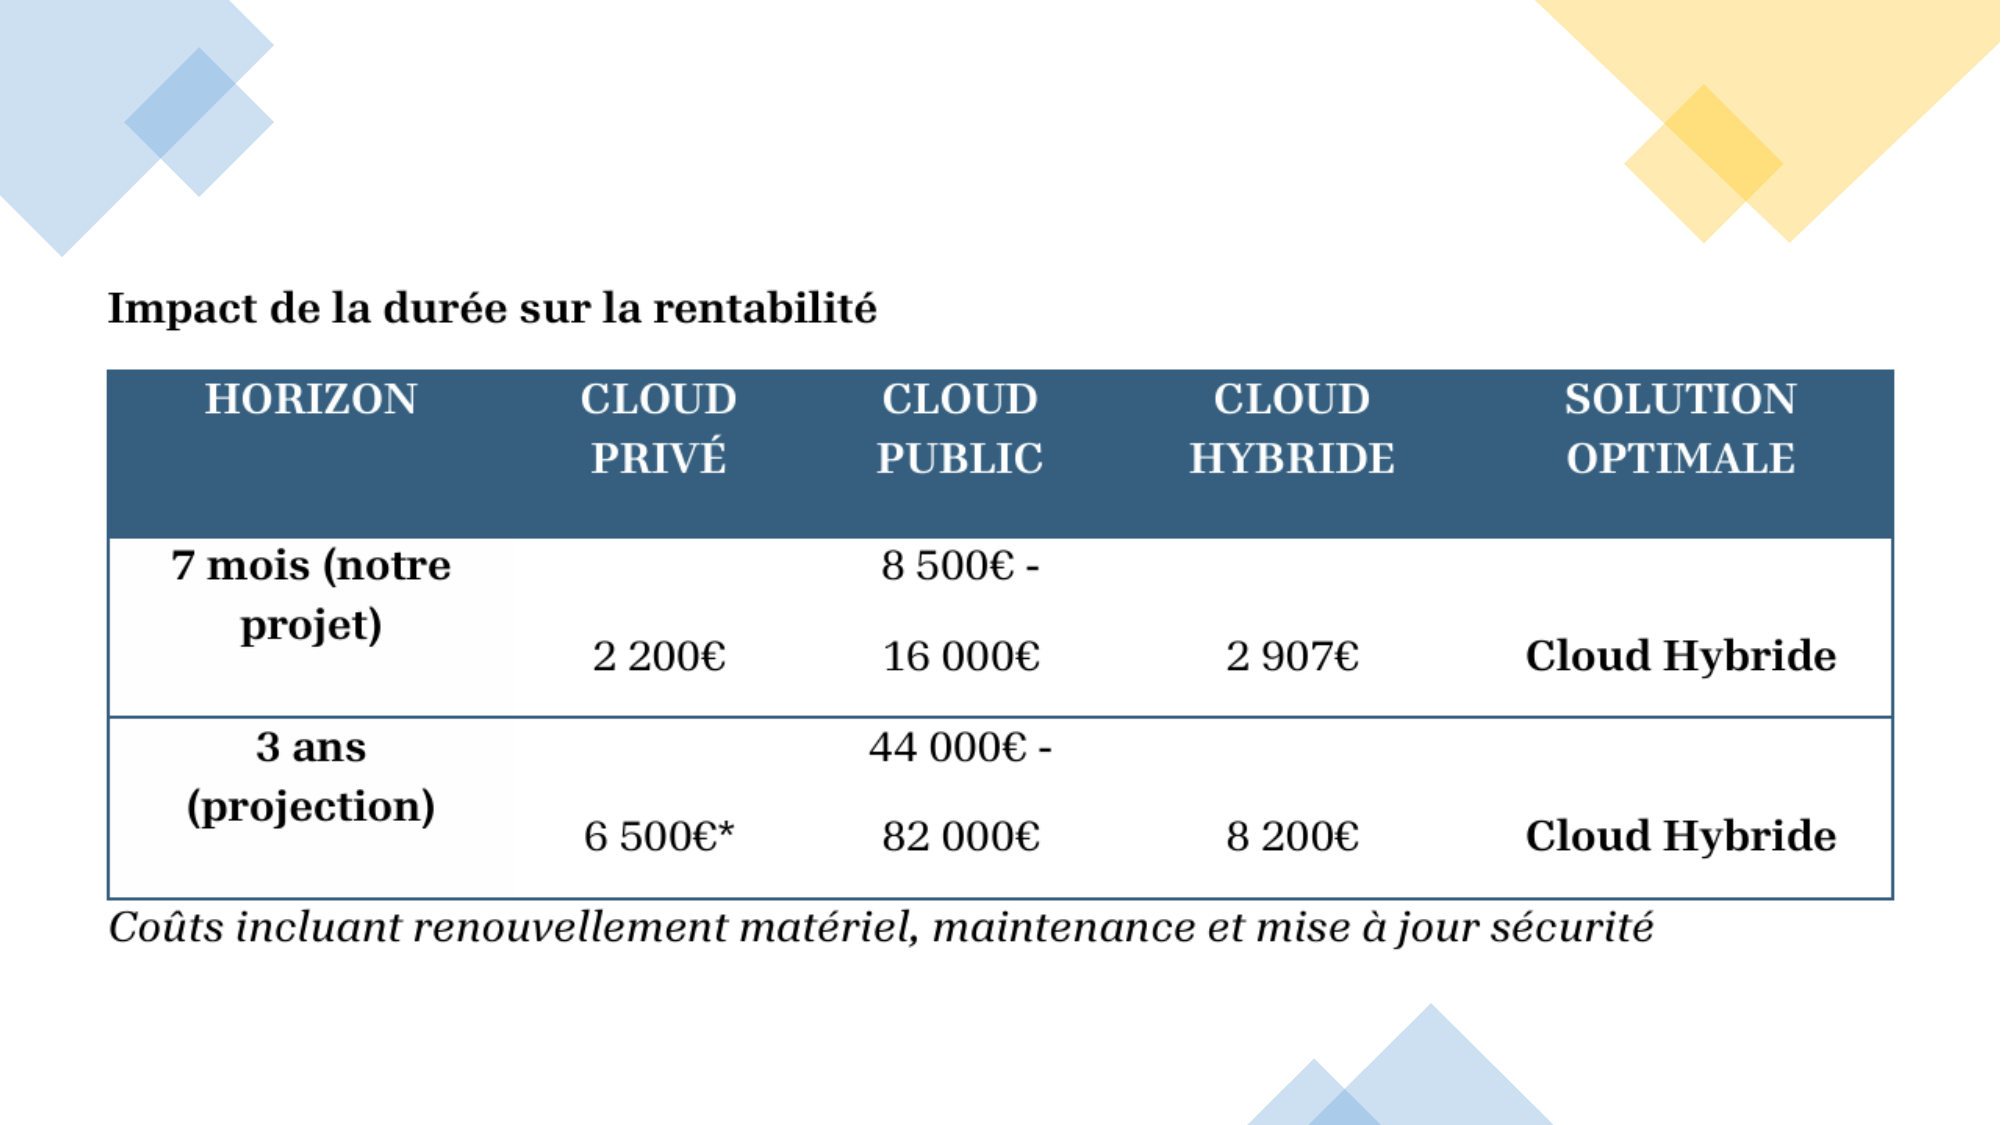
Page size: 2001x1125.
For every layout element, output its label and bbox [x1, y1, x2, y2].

text_box [1622, 124, 1746, 245]
text_box [1533, 0, 2000, 245]
text_box [0, 0, 2000, 1125]
text_box [1345, 1001, 1556, 1125]
text_box [0, 0, 276, 259]
text_box [1245, 1057, 1383, 1125]
picture [82, 257, 1918, 965]
text_box [122, 45, 276, 199]
